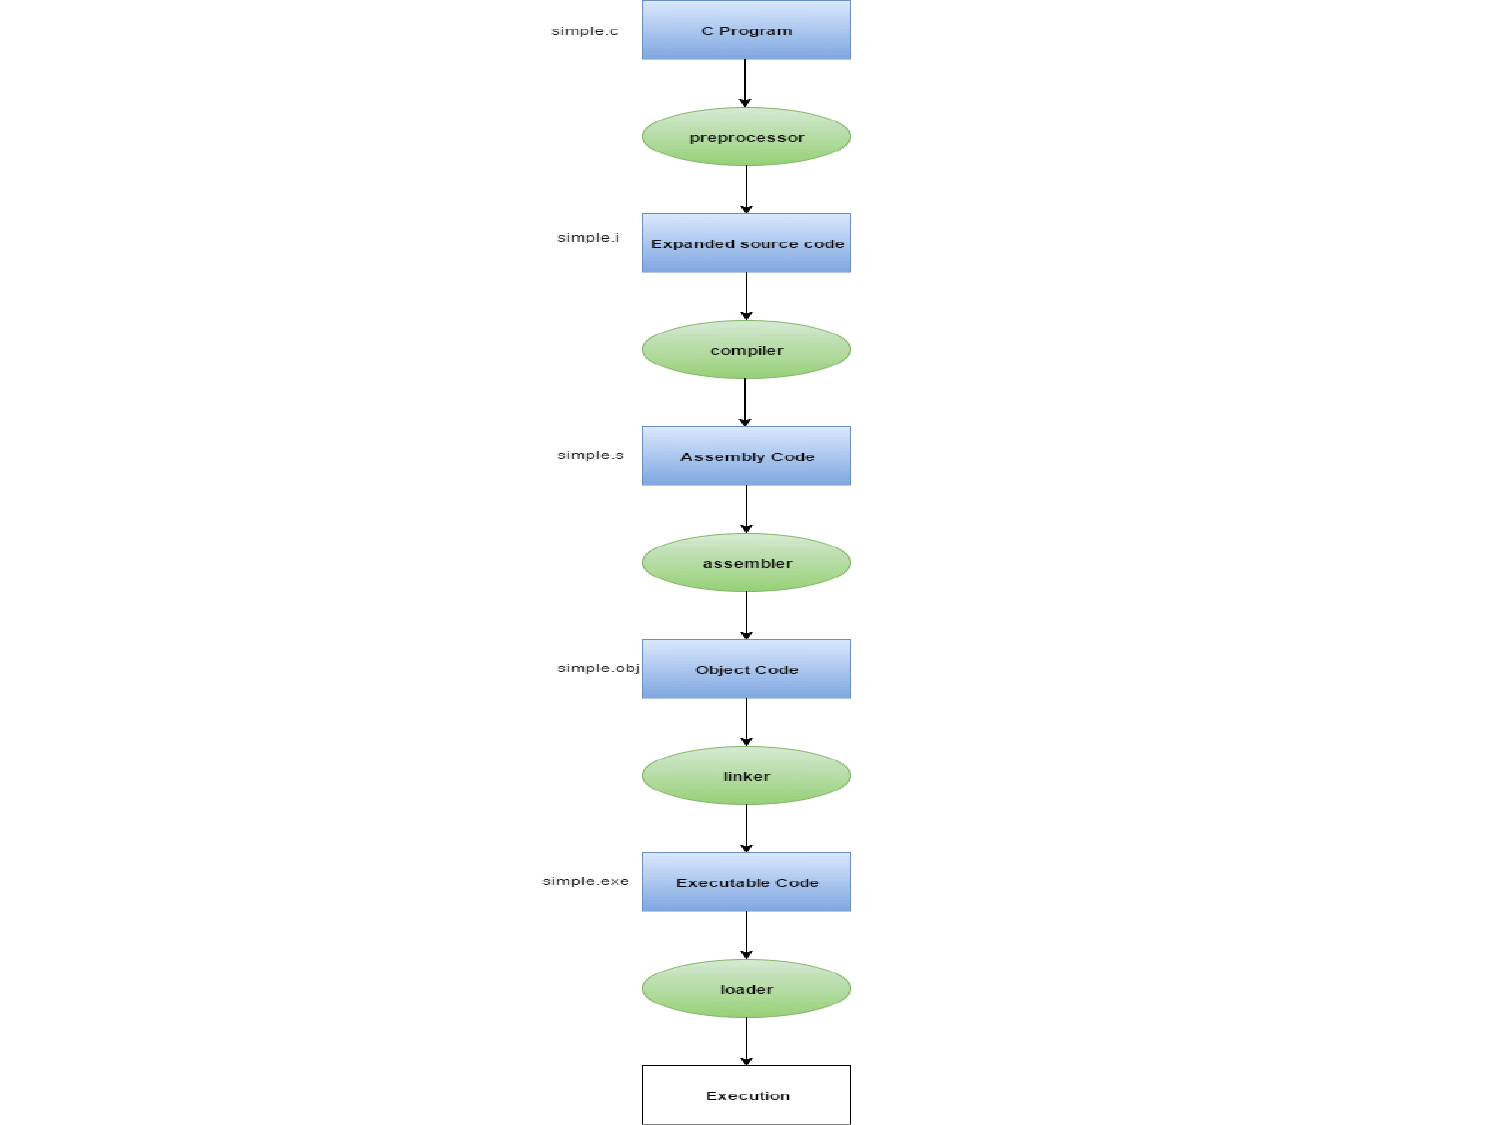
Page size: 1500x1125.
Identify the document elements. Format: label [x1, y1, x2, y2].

picture [537, 0, 854, 1125]
